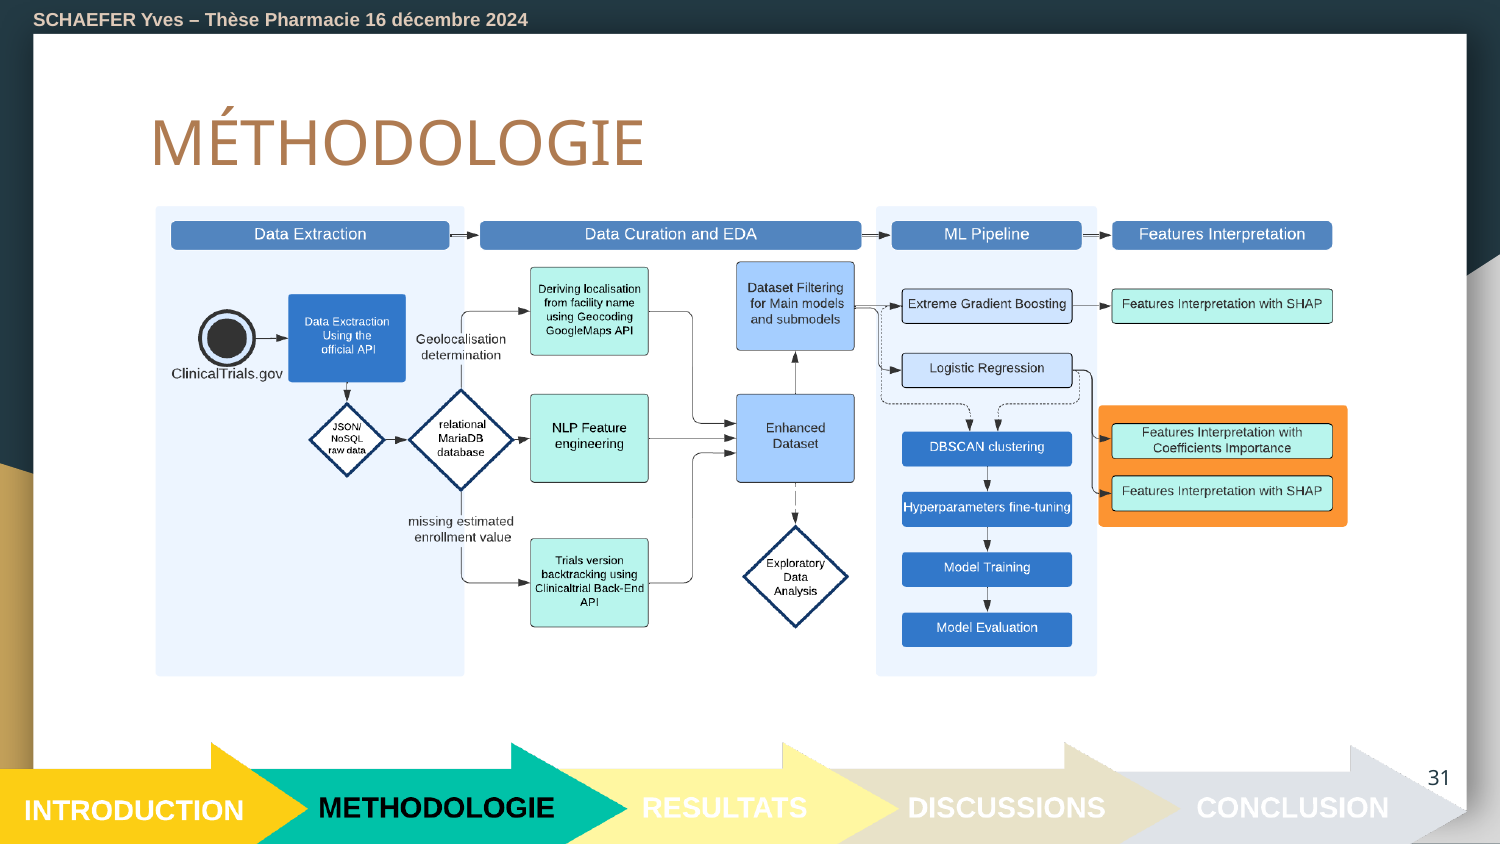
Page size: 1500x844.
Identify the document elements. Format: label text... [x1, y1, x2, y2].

text_box SCHAEFER Yves – Thèse Pharmacie 16 décembre 2024 [18, 0, 672, 60]
picture [152, 203, 1377, 706]
title MÉTHODOLOGIE [134, 83, 1366, 241]
picture [0, 727, 1488, 844]
